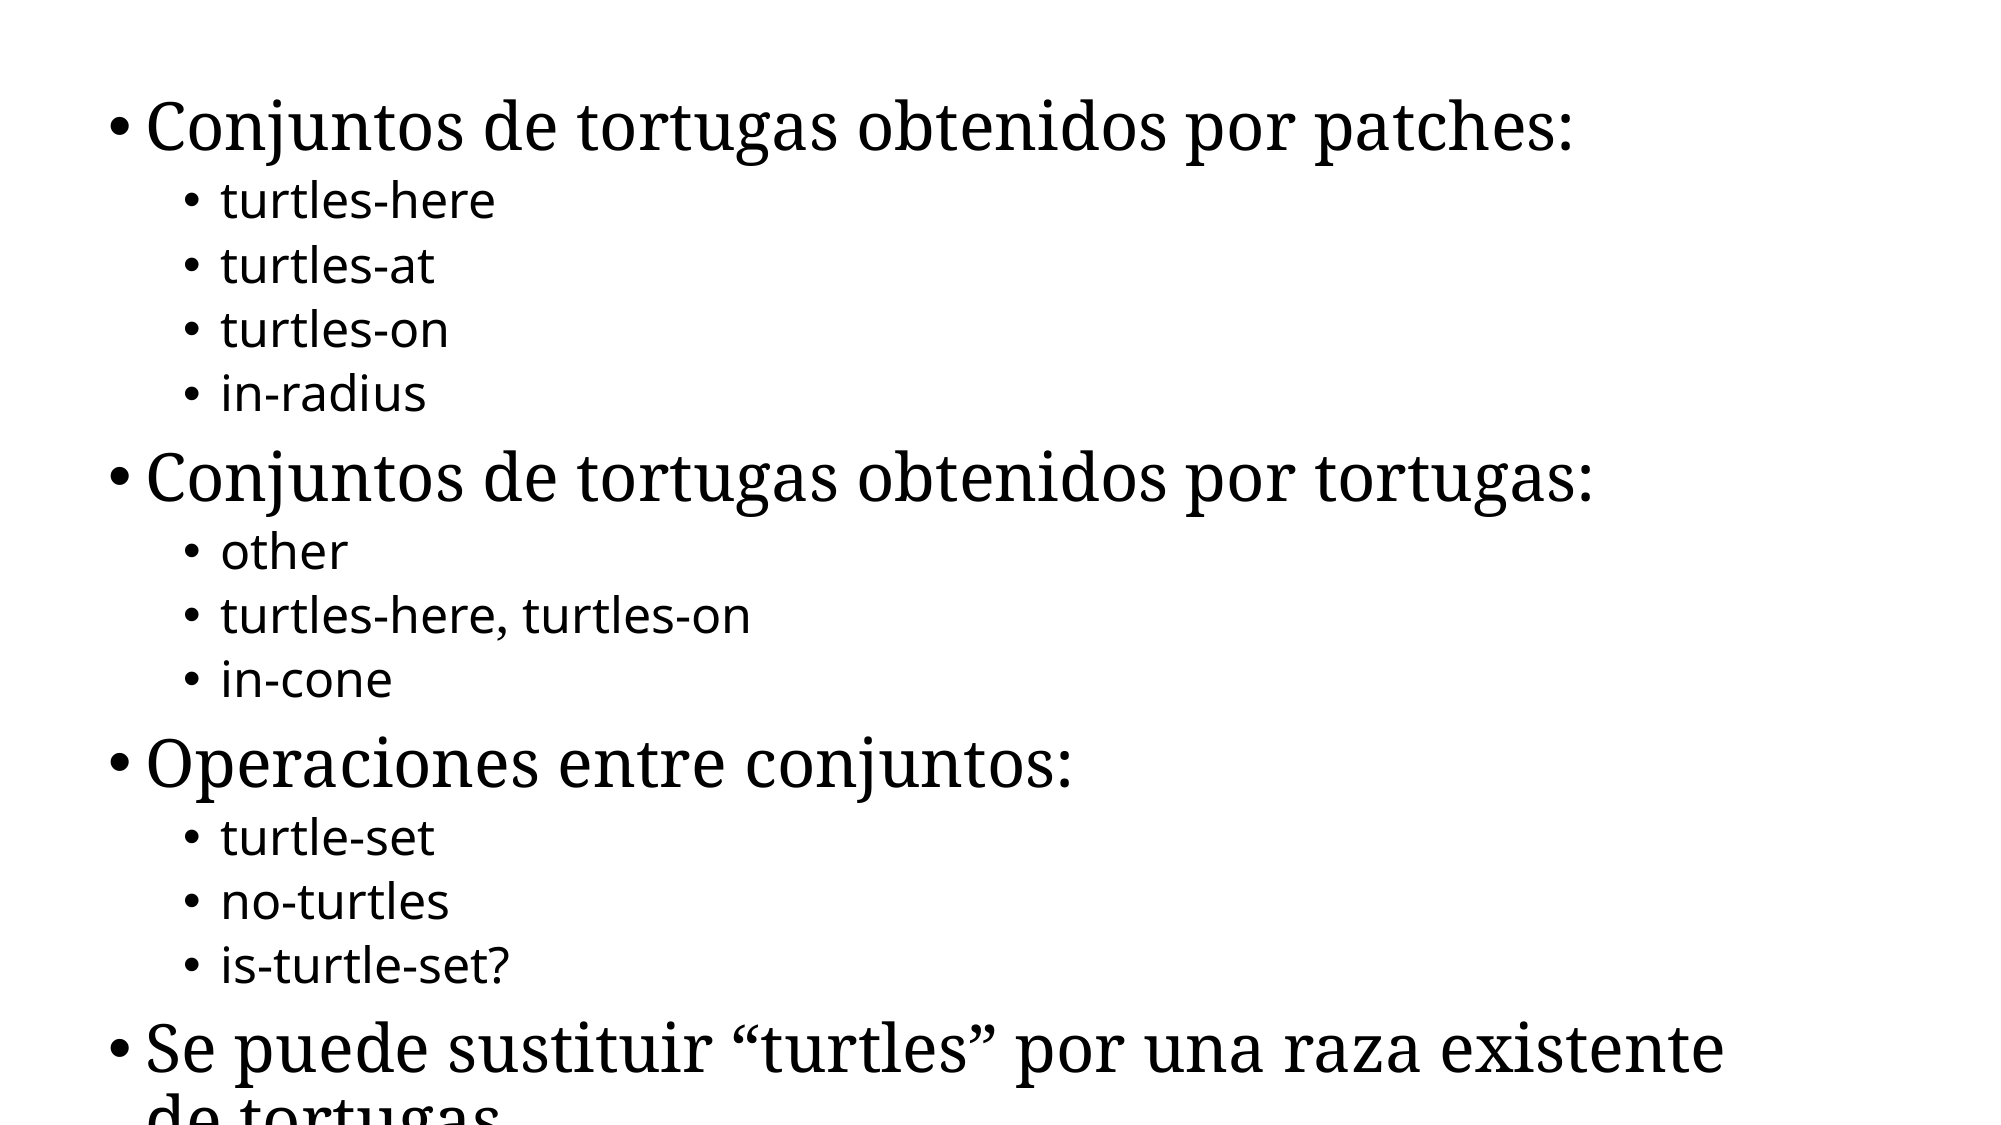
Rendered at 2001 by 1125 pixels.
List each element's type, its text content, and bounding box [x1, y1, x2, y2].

text_box Conjuntos de tortugas obtenidos por patches: turtles-here turtles-at turtles-on in-radius Conjuntos de tortugas obtenidos por tortugas: other turtles-here, turtles-on in-cone Operaciones entre conjuntos: turtle-set no-turtles is-turtle-set? Se puede sustituir “turtles” por una raza existente de tortugas. [93, 85, 1812, 1107]
